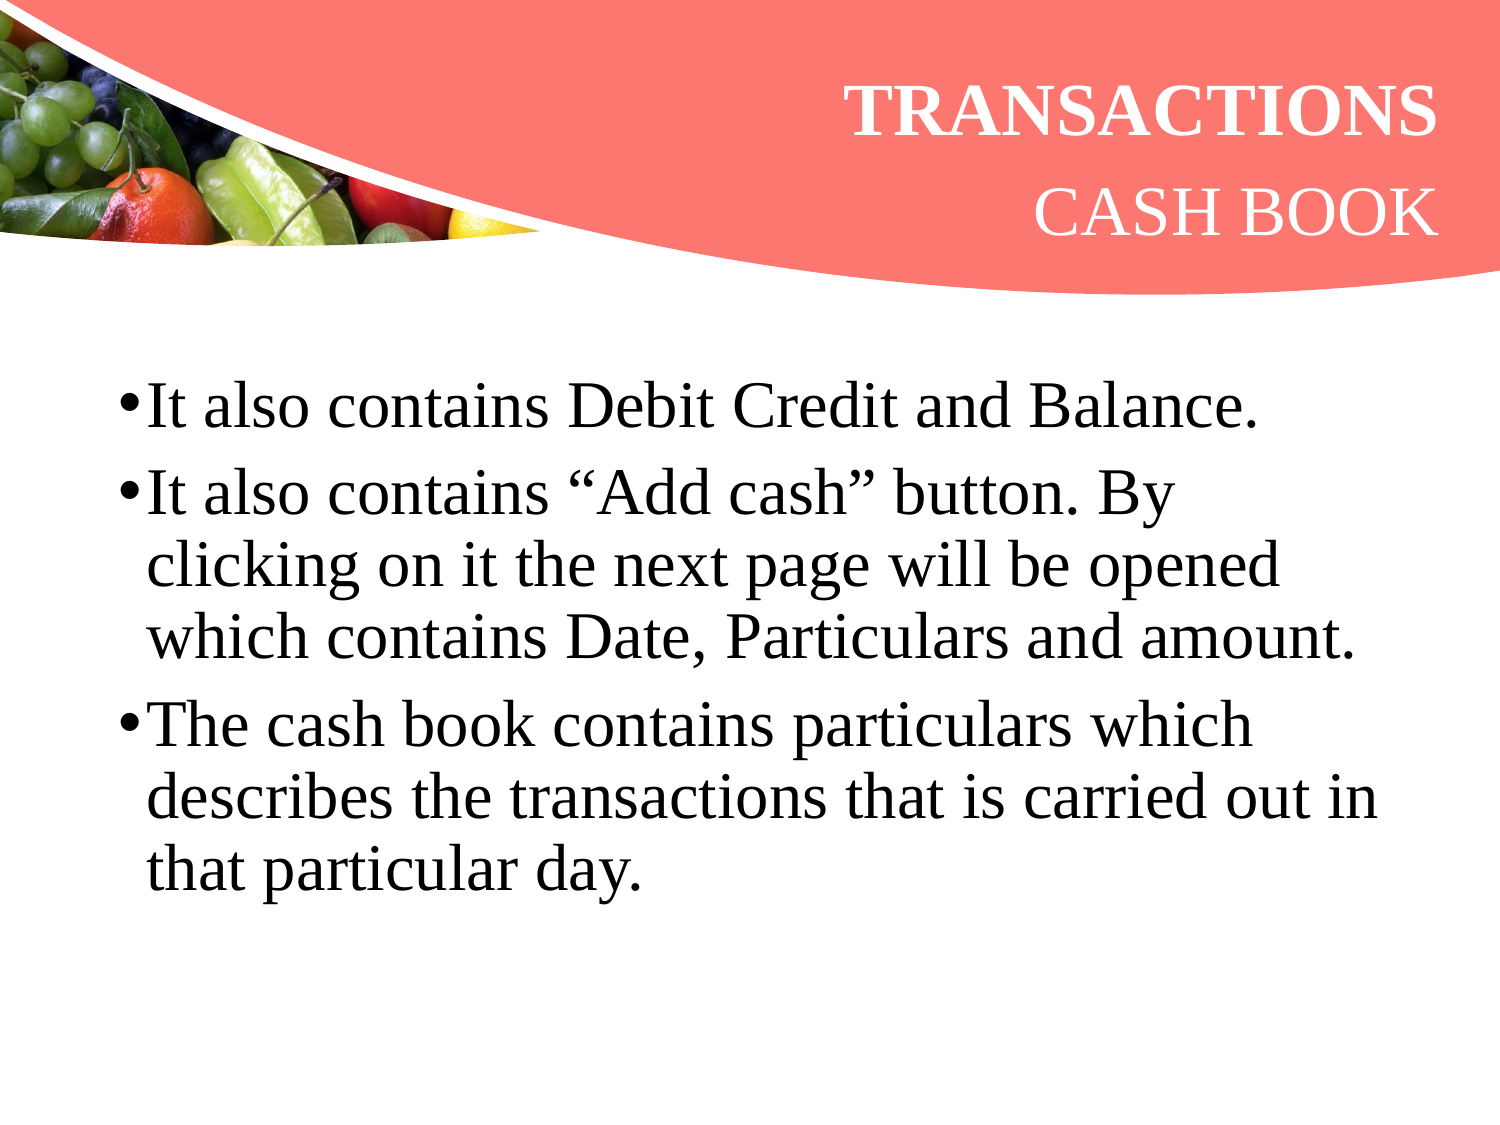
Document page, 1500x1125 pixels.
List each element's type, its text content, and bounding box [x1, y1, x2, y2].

picture [0, 9, 375, 247]
list It also contains Debit Credit and Balance. It also contains “Add cash” button. By clicking on it the next page will be opened which contains Date, Particulars and amount. The cash book contains particulars which describes the transactions that is carried out in that particular day. [103, 361, 1397, 1014]
title transactions [103, 2, 1500, 220]
subtitle Cash book [375, 167, 1500, 285]
